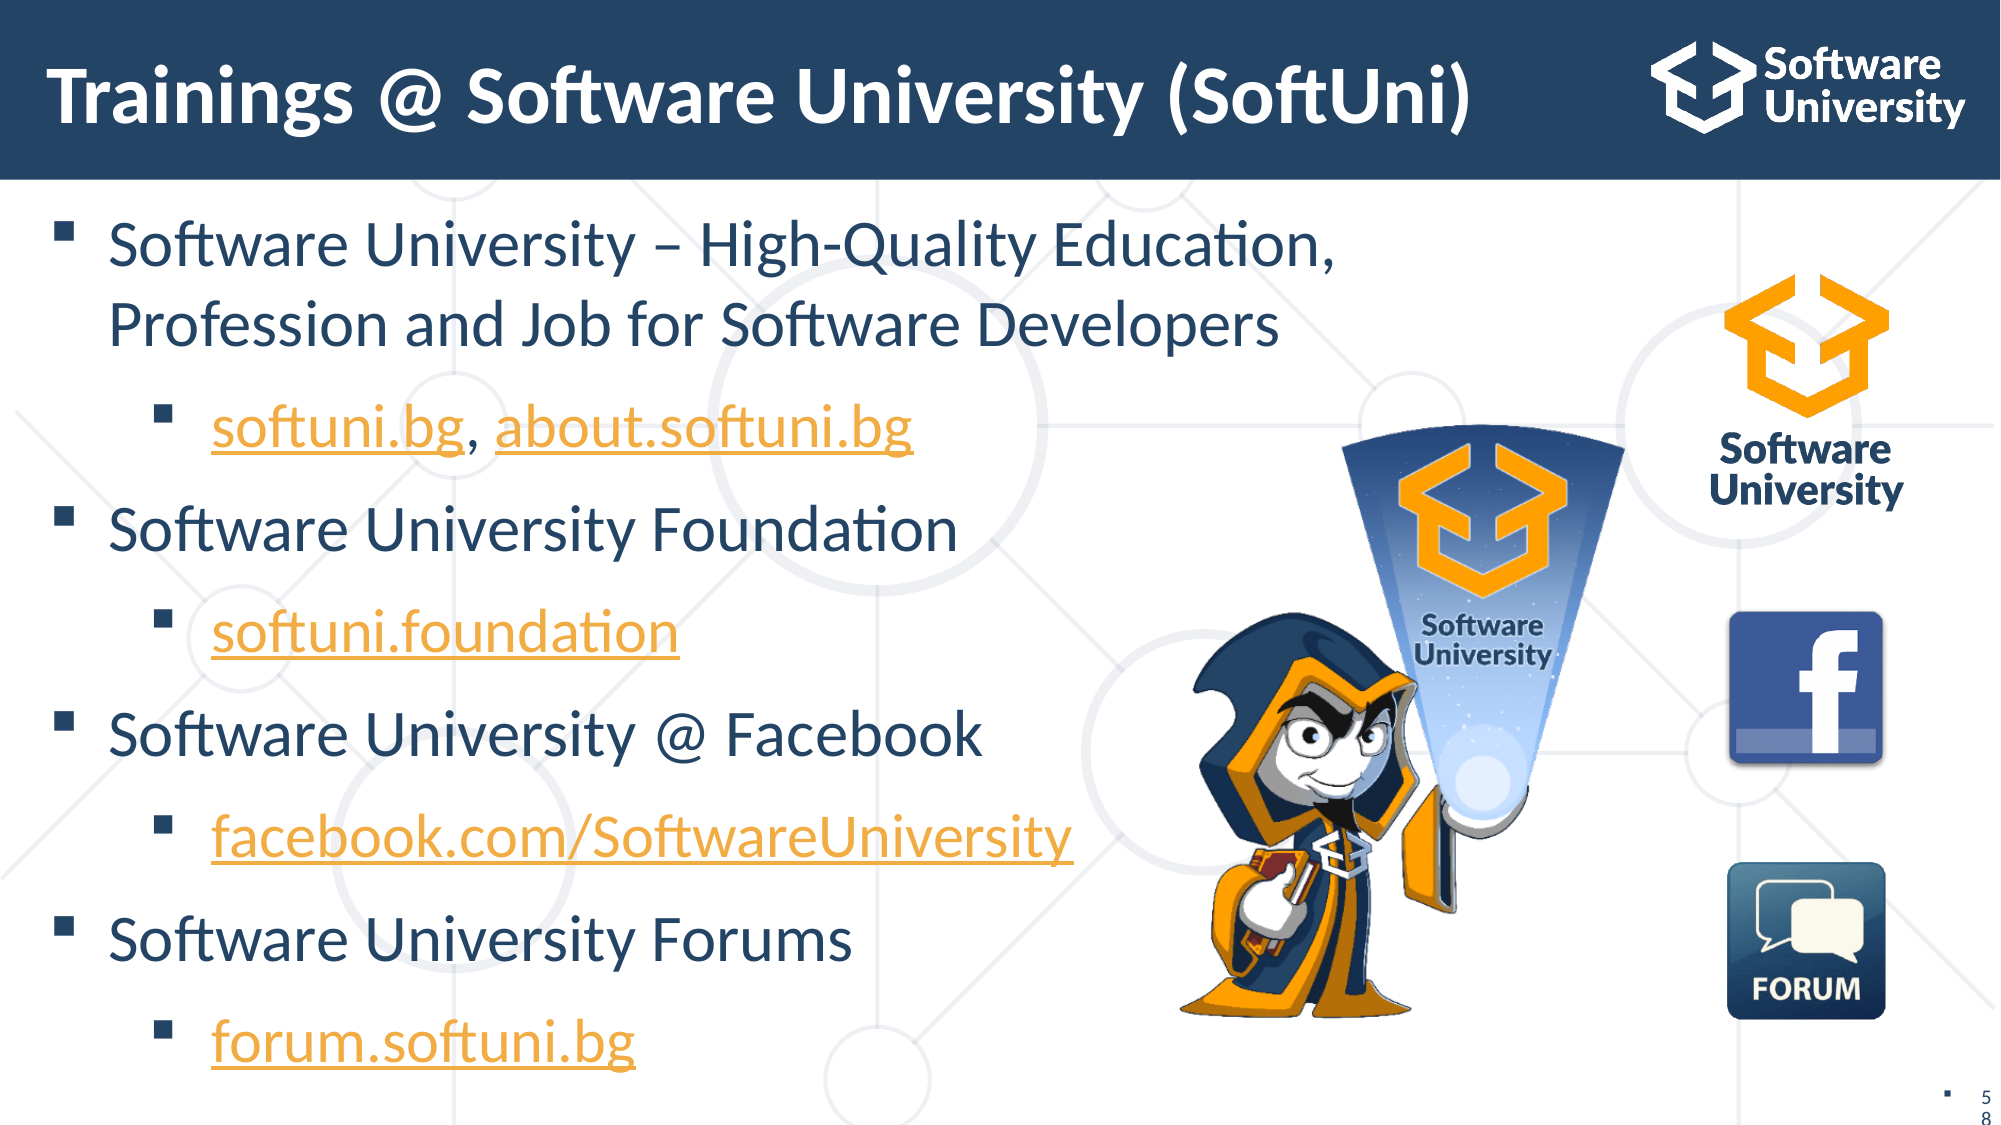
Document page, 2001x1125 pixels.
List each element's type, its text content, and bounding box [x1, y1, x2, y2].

picture [1708, 274, 1904, 517]
picture [1458, 423, 1627, 1020]
picture [1723, 605, 1889, 773]
list Software University – High-Quality Education, Profession and Job for Software Developers softuni.bg, about.softuni.bg Software University Foundation softuni.foundation Software University @ Facebook facebook.com/SoftwareUniversity Software University Forums forum.softuni.bg [31, 193, 1458, 1094]
slide_number 58 [1927, 1067, 1989, 1117]
picture [1651, 41, 1966, 134]
picture [1726, 861, 1886, 1020]
title Trainings @ Software University (SoftUni) [28, 17, 1627, 163]
